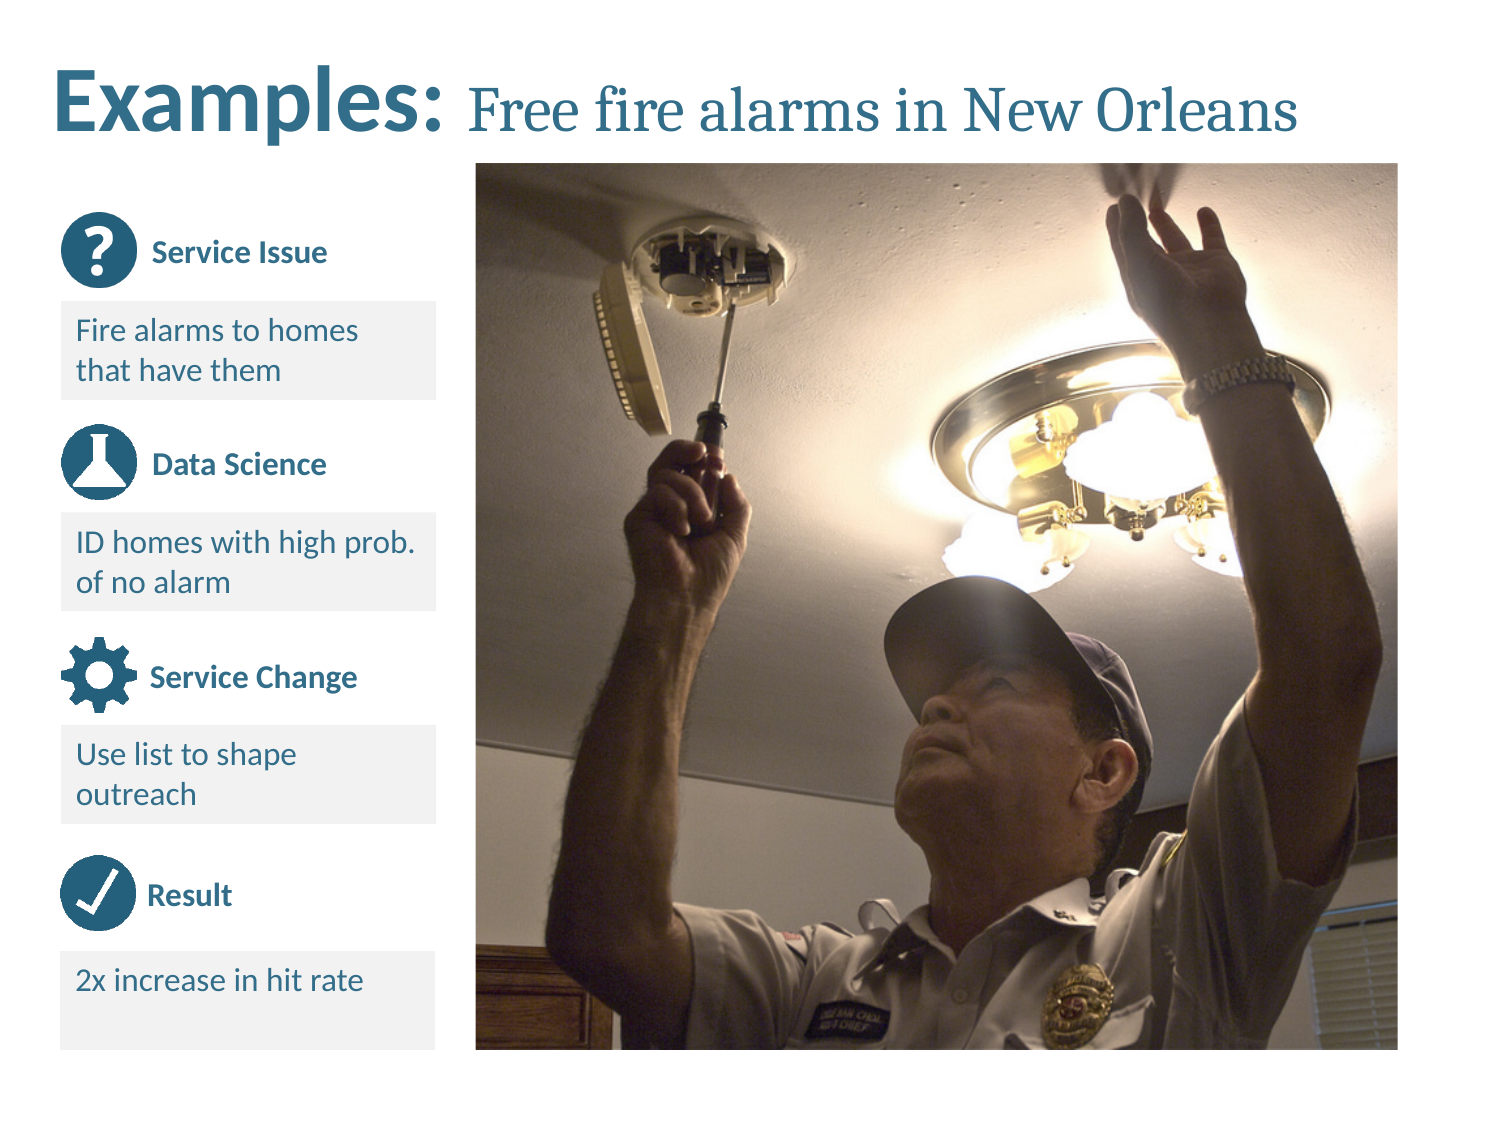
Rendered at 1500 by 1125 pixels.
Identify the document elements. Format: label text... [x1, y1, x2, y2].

text_box 2x increase in hit rate [58, 949, 437, 1052]
text_box ID homes with high prob. of no alarm [59, 510, 438, 613]
picture [60, 637, 137, 713]
text_box Use list to shape outreach [59, 723, 438, 826]
text_box Fire alarms to homes that have them [59, 299, 438, 402]
text_box Examples: Free fire alarms in New Orleans [37, 0, 1474, 189]
text_box Service Change [140, 647, 374, 703]
picture [60, 424, 137, 501]
picture [59, 855, 136, 932]
picture [475, 163, 1398, 1051]
text_box Data Science [140, 435, 343, 490]
text_box Service Issue [140, 222, 363, 278]
text_box Result [141, 866, 358, 921]
picture [60, 212, 137, 288]
